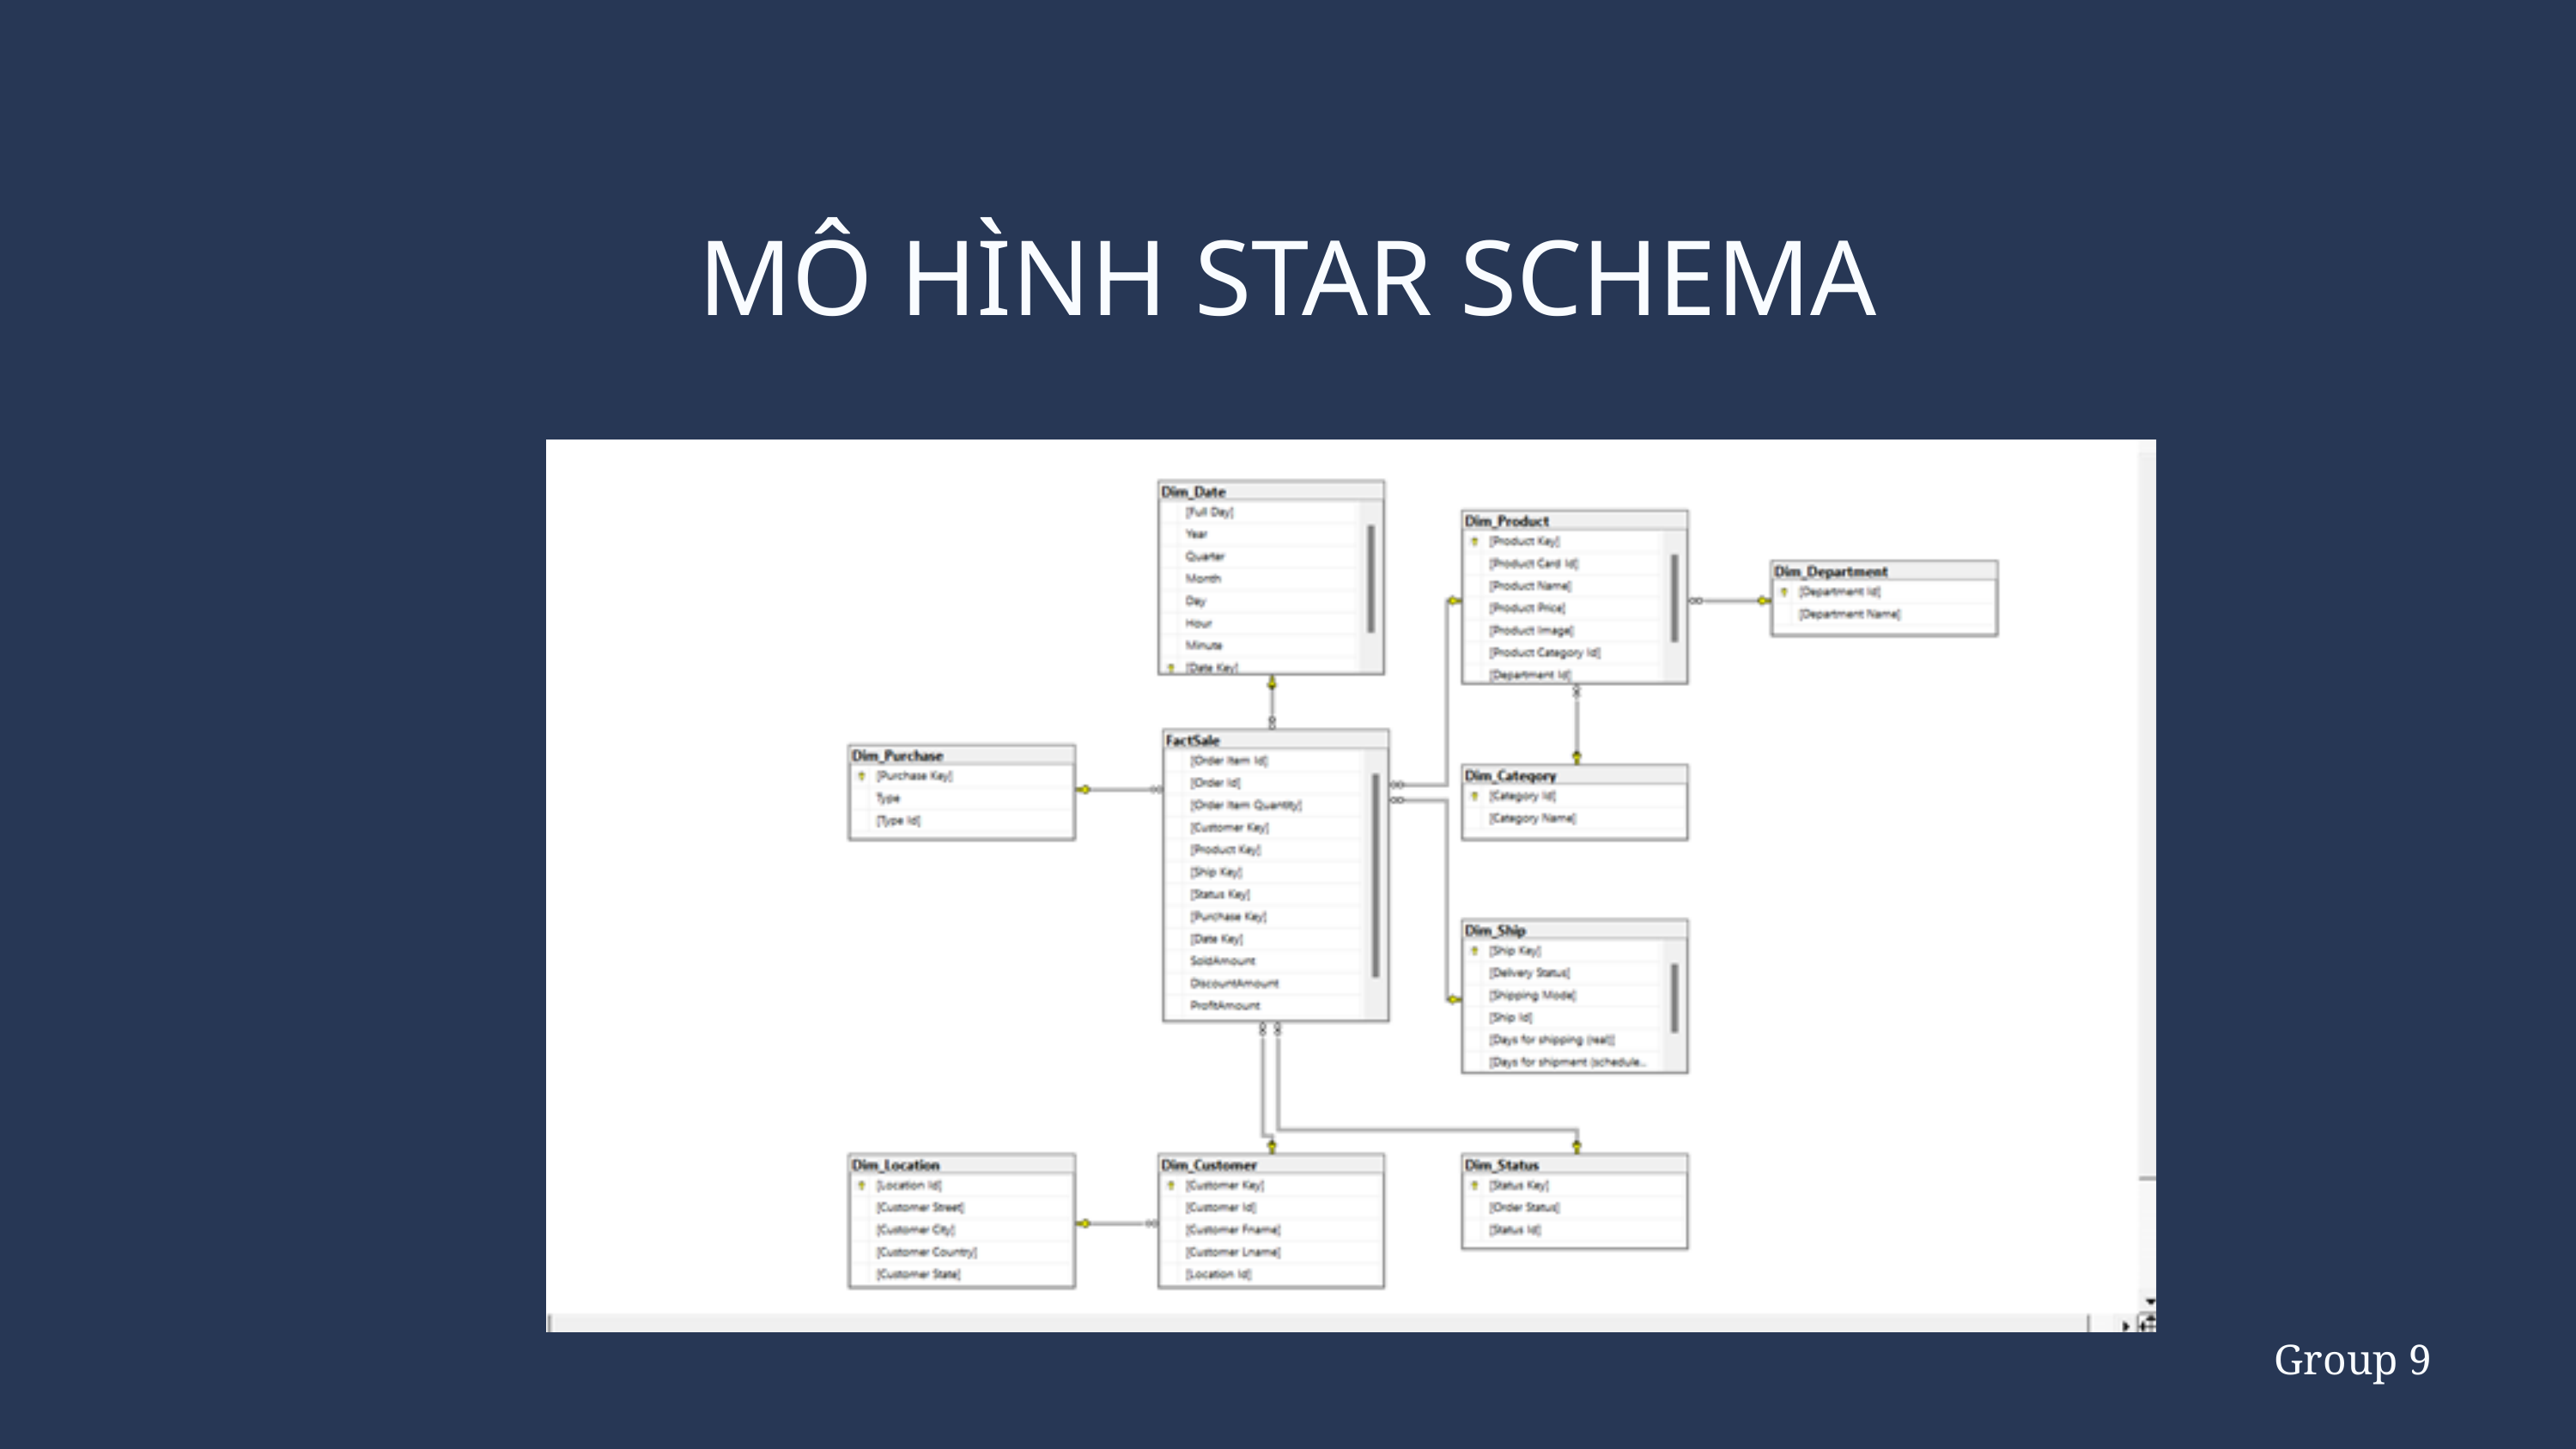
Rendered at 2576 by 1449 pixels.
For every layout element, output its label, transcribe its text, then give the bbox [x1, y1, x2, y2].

text_box Group 9 [1880, 1325, 2433, 1383]
text_box MÔ HÌNH STAR SCHEMA [234, 211, 2342, 336]
picture [545, 440, 2157, 1332]
